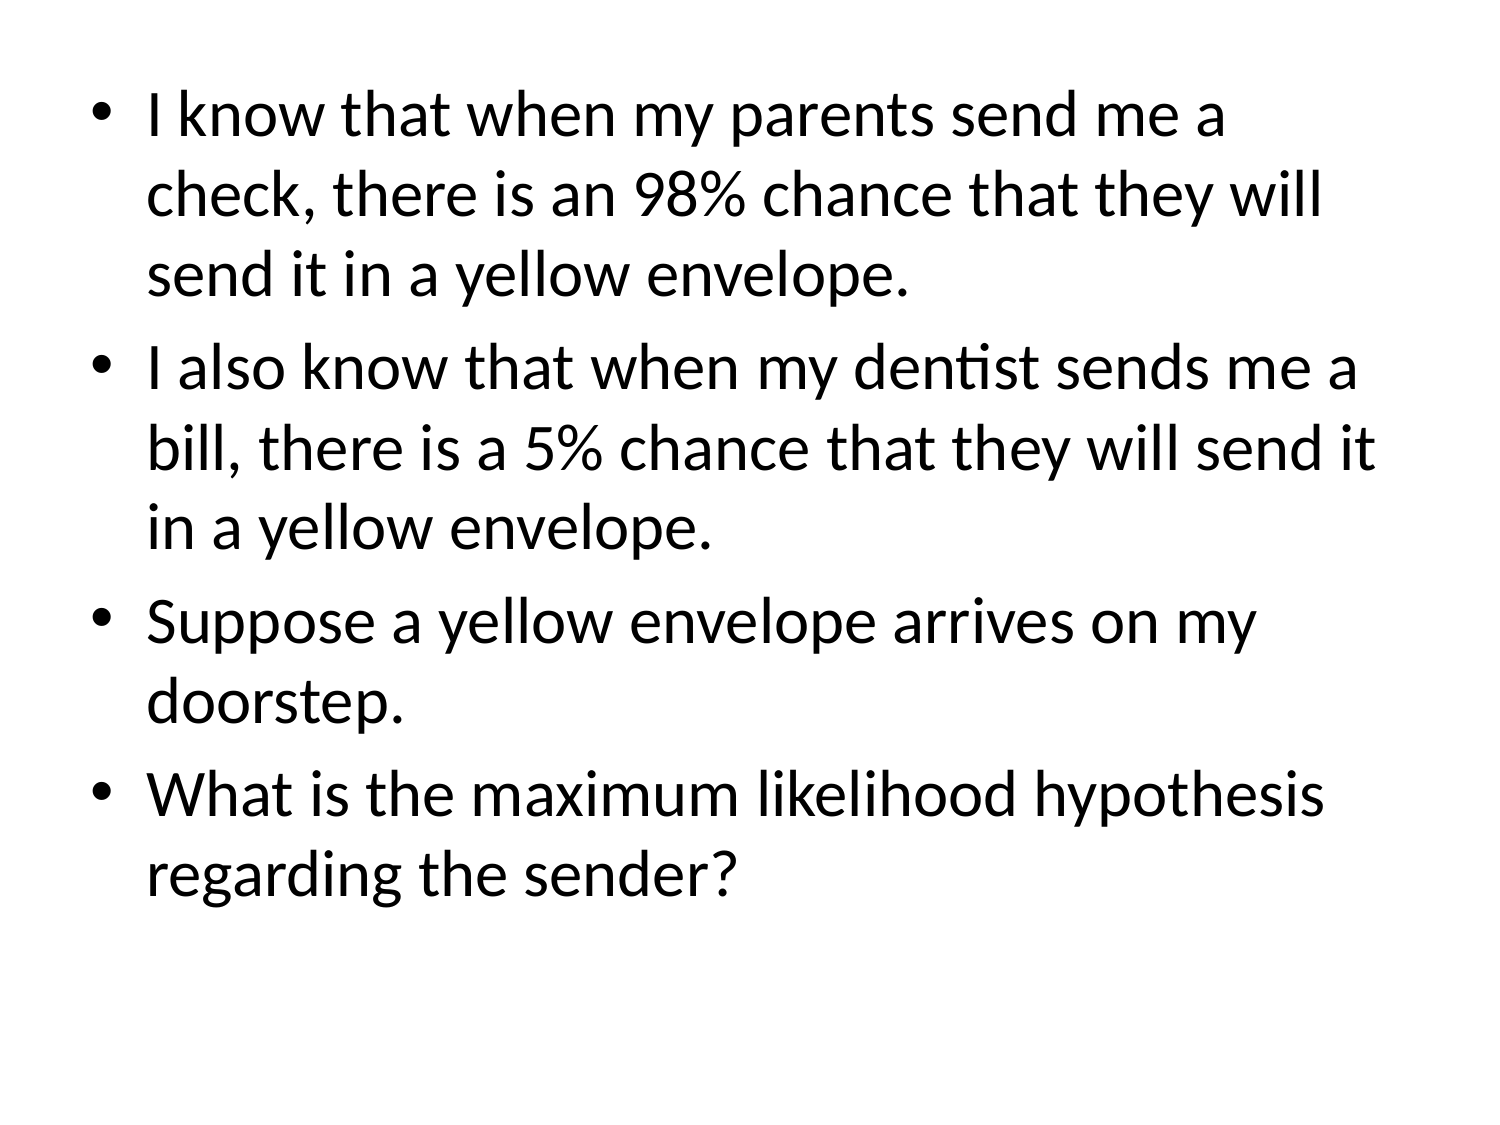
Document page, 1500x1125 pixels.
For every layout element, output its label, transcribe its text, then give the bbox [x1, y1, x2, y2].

list I know that when my parents send me a check, there is an 98% chance that they will send it in a yellow envelope. I also know that when my dentist sends me a bill, there is a 5% chance that they will send it in a yellow envelope. Suppose a yellow envelope arrives on my doorstep. What is the maximum likelihood hypothesis regarding the sender? [75, 62, 1425, 1005]
